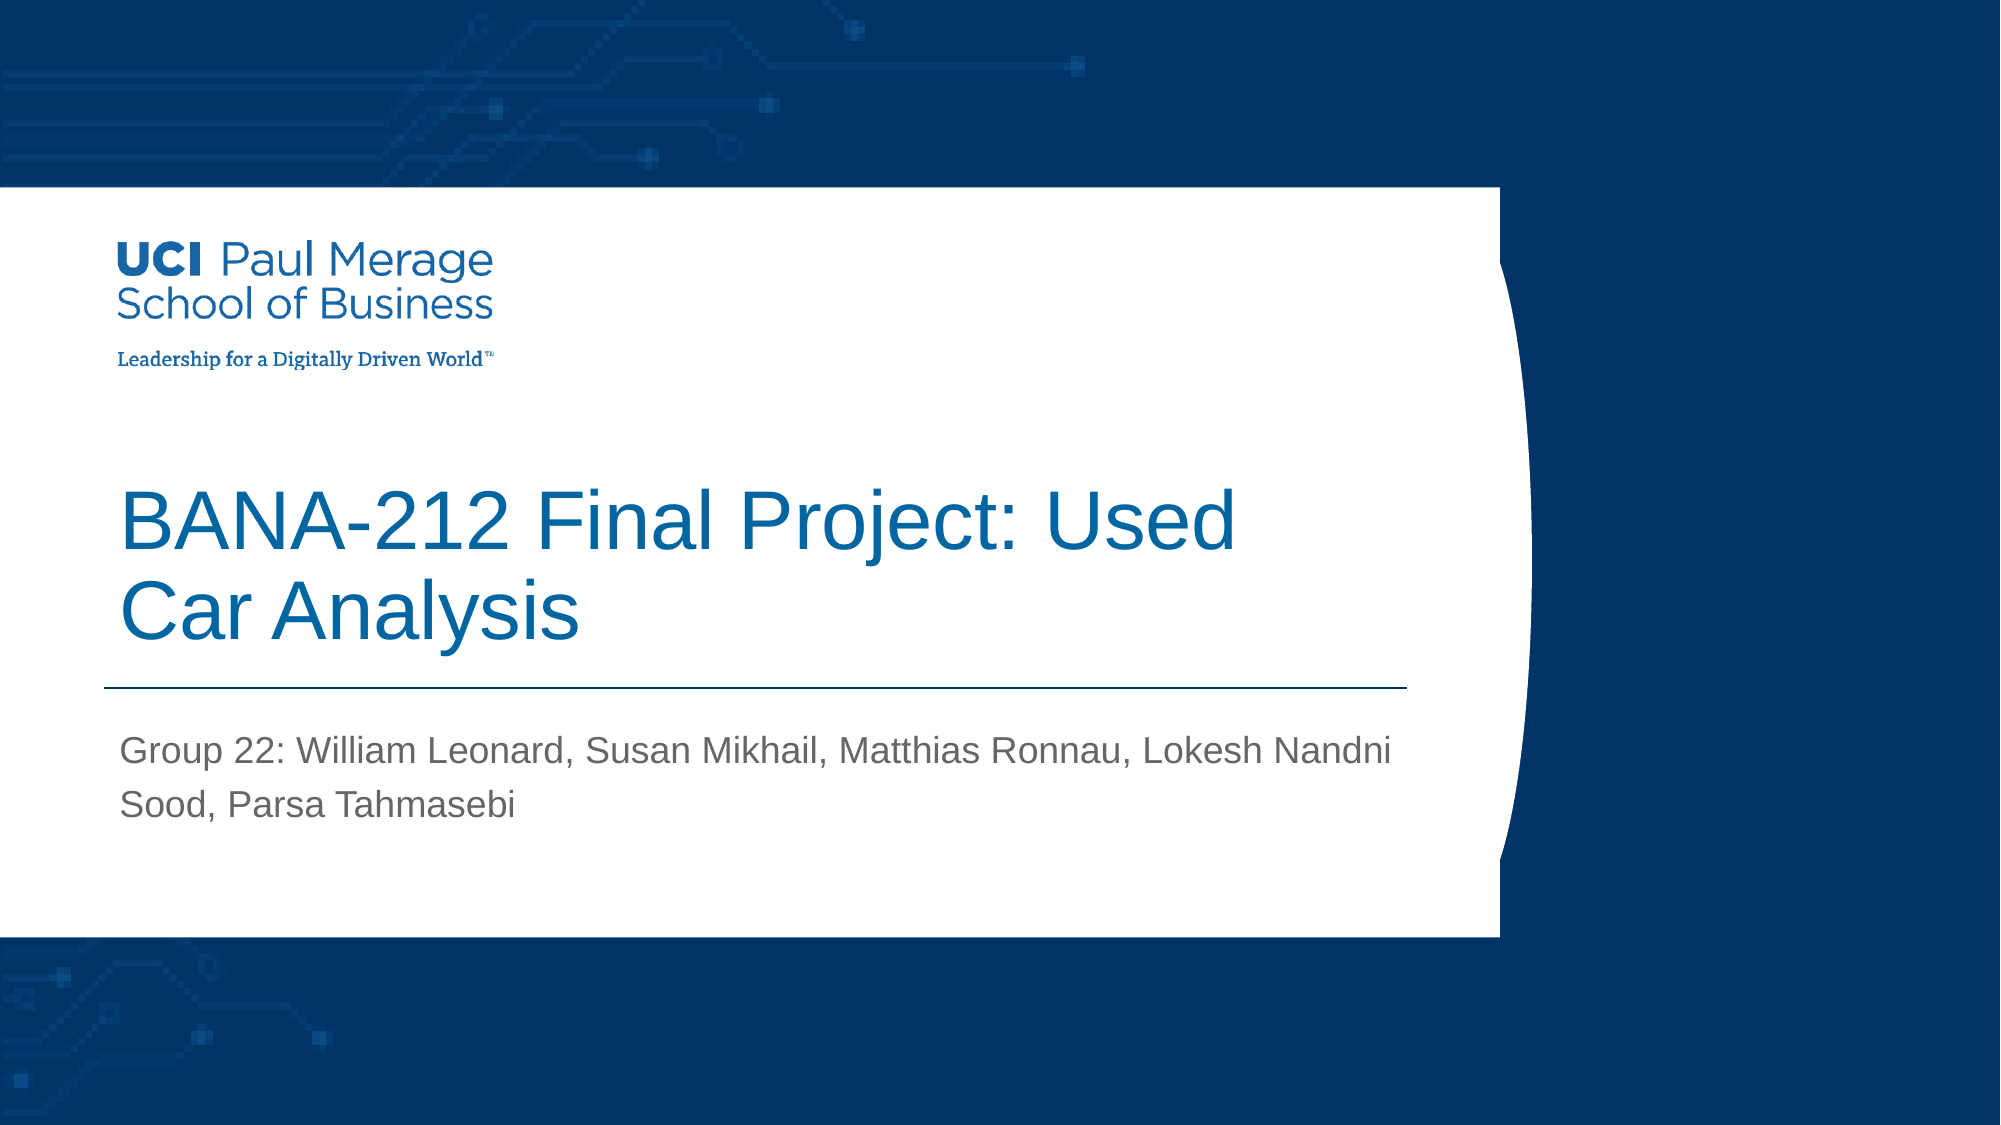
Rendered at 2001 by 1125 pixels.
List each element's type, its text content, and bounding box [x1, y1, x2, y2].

title BANA-212 Final Project: Used Car Analysis [104, 432, 1408, 665]
subtitle Group 22: William Leonard, Susan Mikhail, Matthias Ronnau, Lokesh Nandni Sood, Parsa Tahmasebi [104, 709, 1408, 903]
